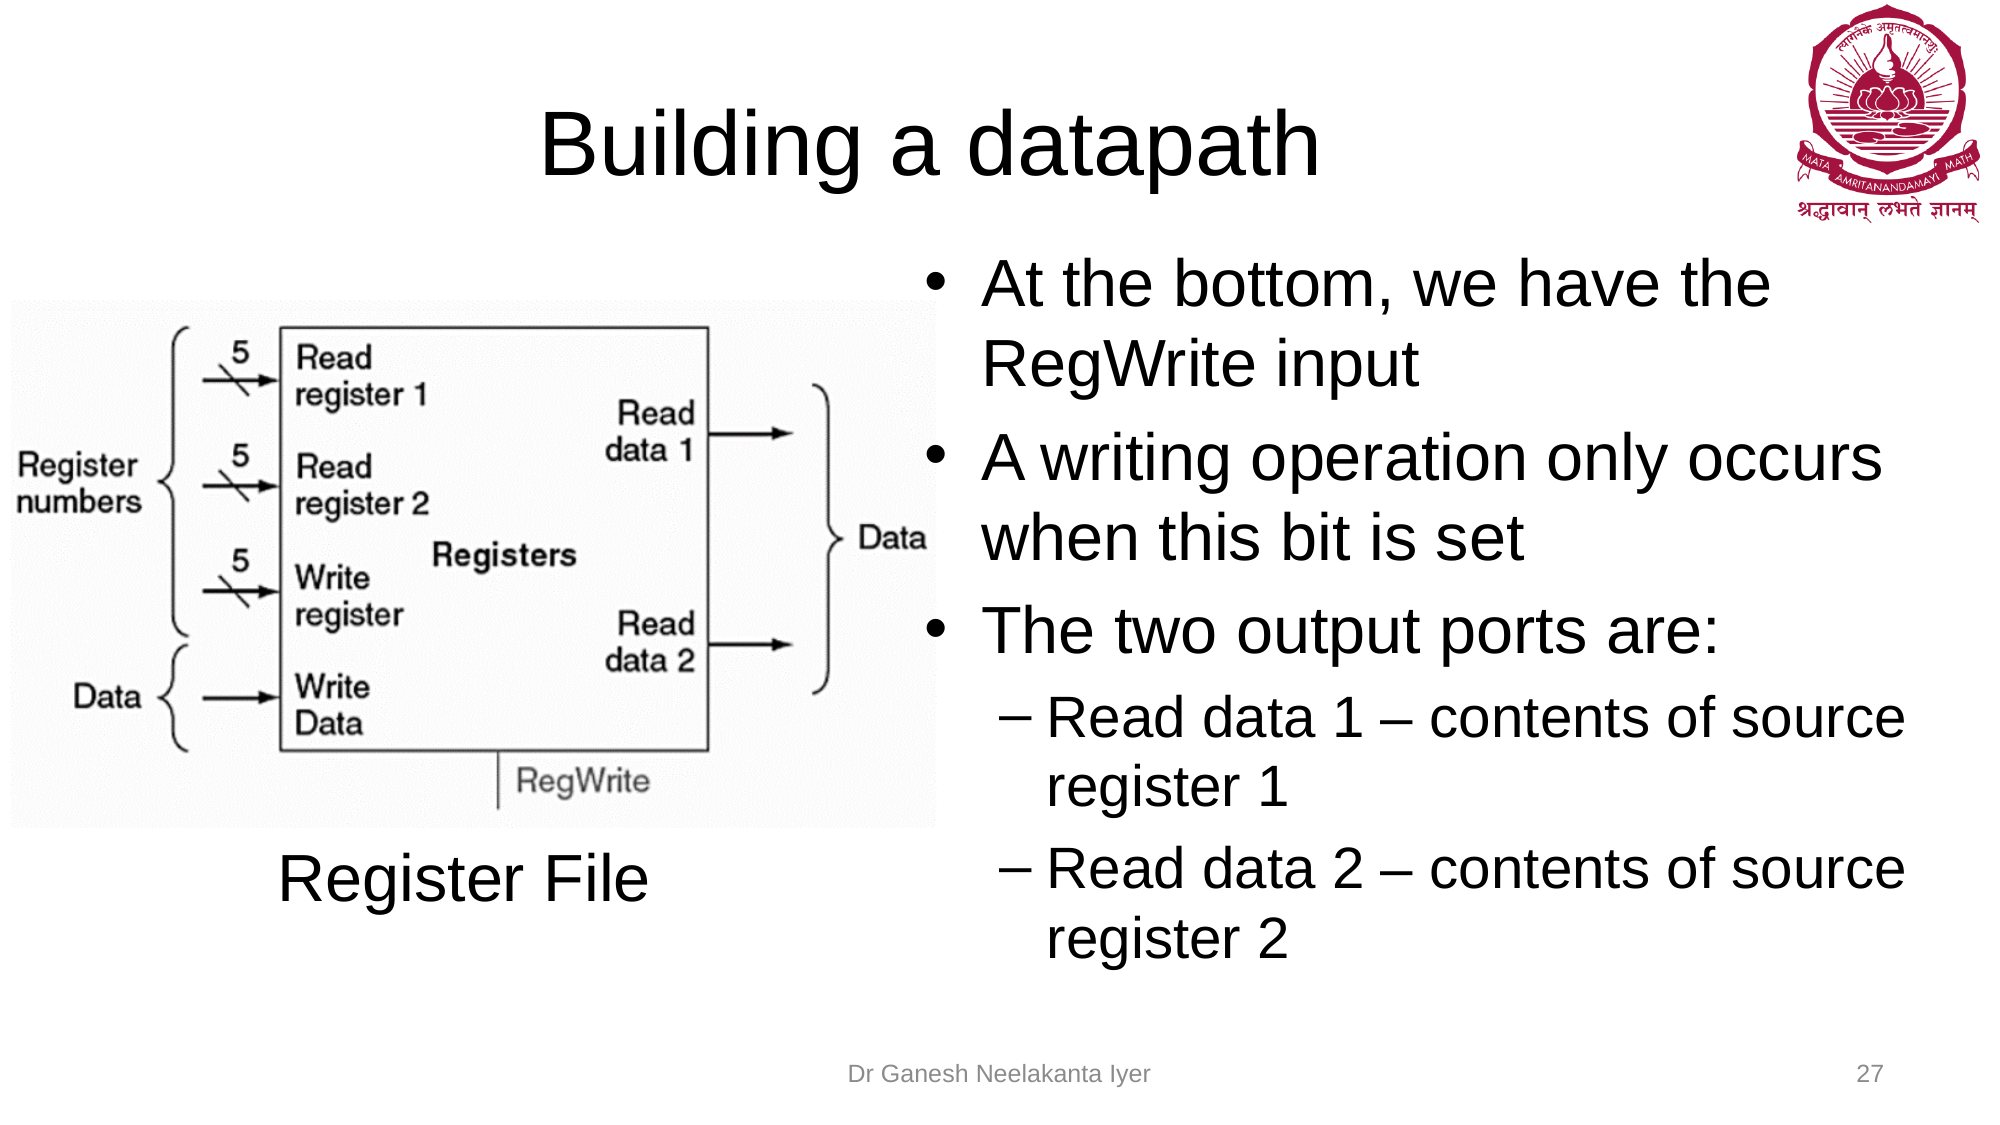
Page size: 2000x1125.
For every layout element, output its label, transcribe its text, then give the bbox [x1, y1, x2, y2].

footer Dr Ganesh Neelakanta Iyer [683, 1042, 1317, 1103]
list Register File [262, 828, 686, 958]
picture [9, 297, 939, 828]
title Building a datapath [99, 45, 1763, 233]
picture [1776, 1, 2000, 225]
slide_number 27 [1432, 1043, 1900, 1103]
text_box At the bottom, we have the RegWrite input A writing operation only occurs when this bit is set The two output ports are: Read data 1 – contents of source register 1 Read data 2 – contents of source register 2 [909, 232, 1975, 1043]
